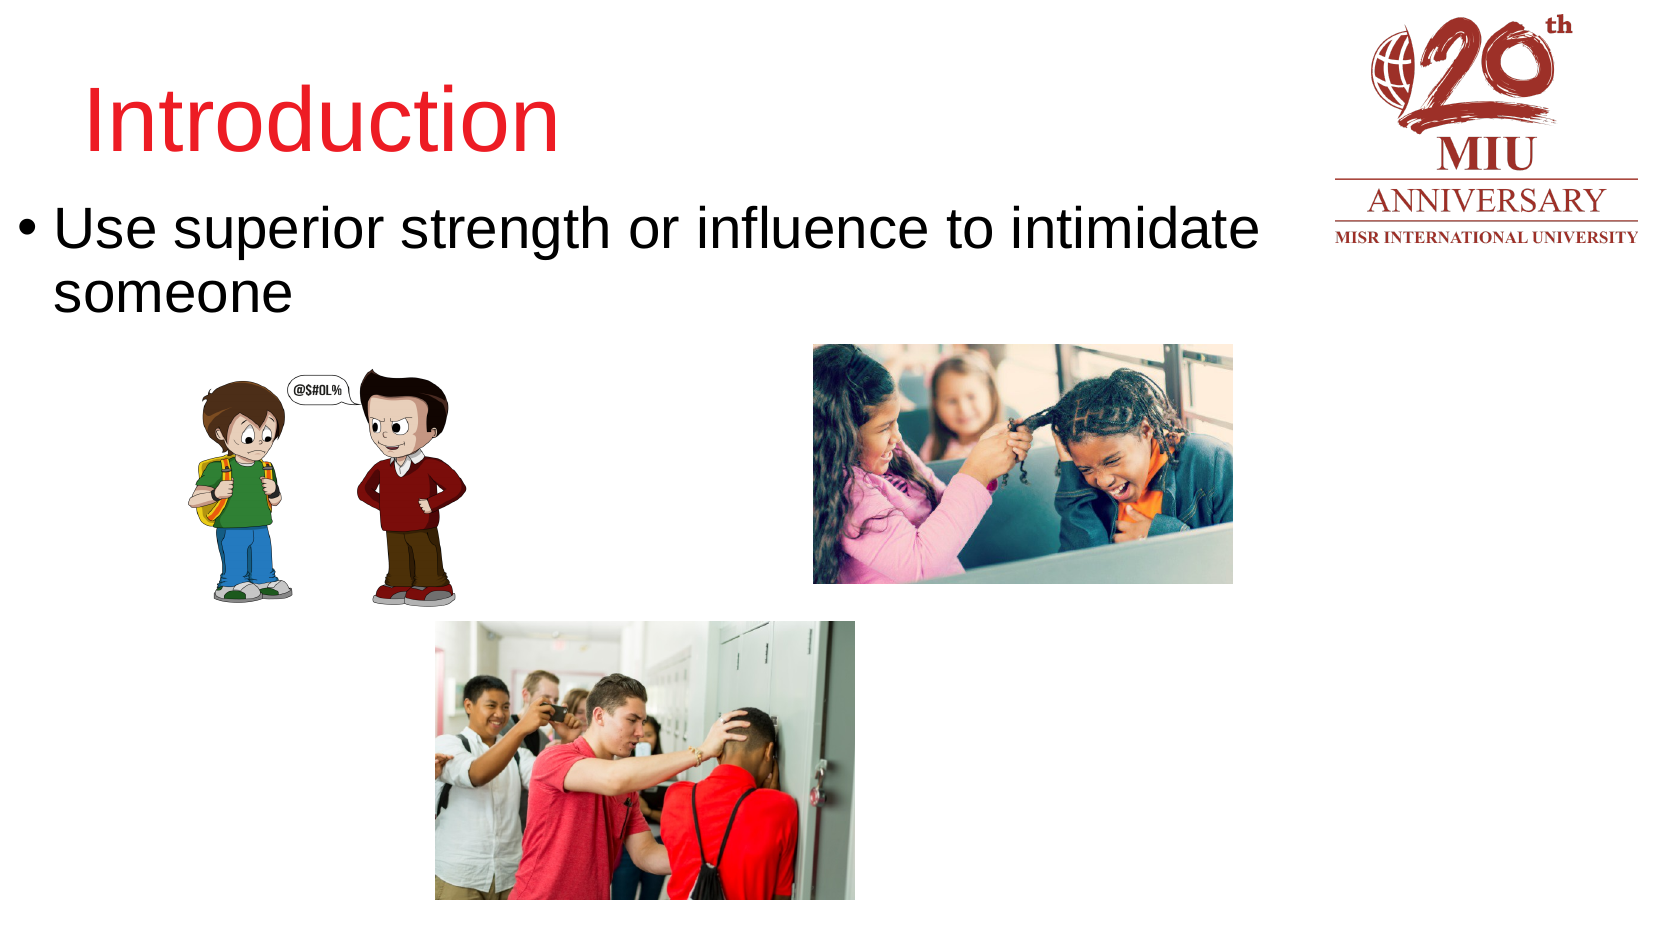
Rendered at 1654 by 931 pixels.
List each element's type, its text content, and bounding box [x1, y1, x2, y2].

picture [1334, 14, 1638, 255]
text_box Introduction [82, 36, 1329, 192]
picture [813, 344, 1233, 585]
picture [132, 349, 855, 900]
text_box Use superior strength or influence to intimidate someone [1, 191, 1290, 300]
